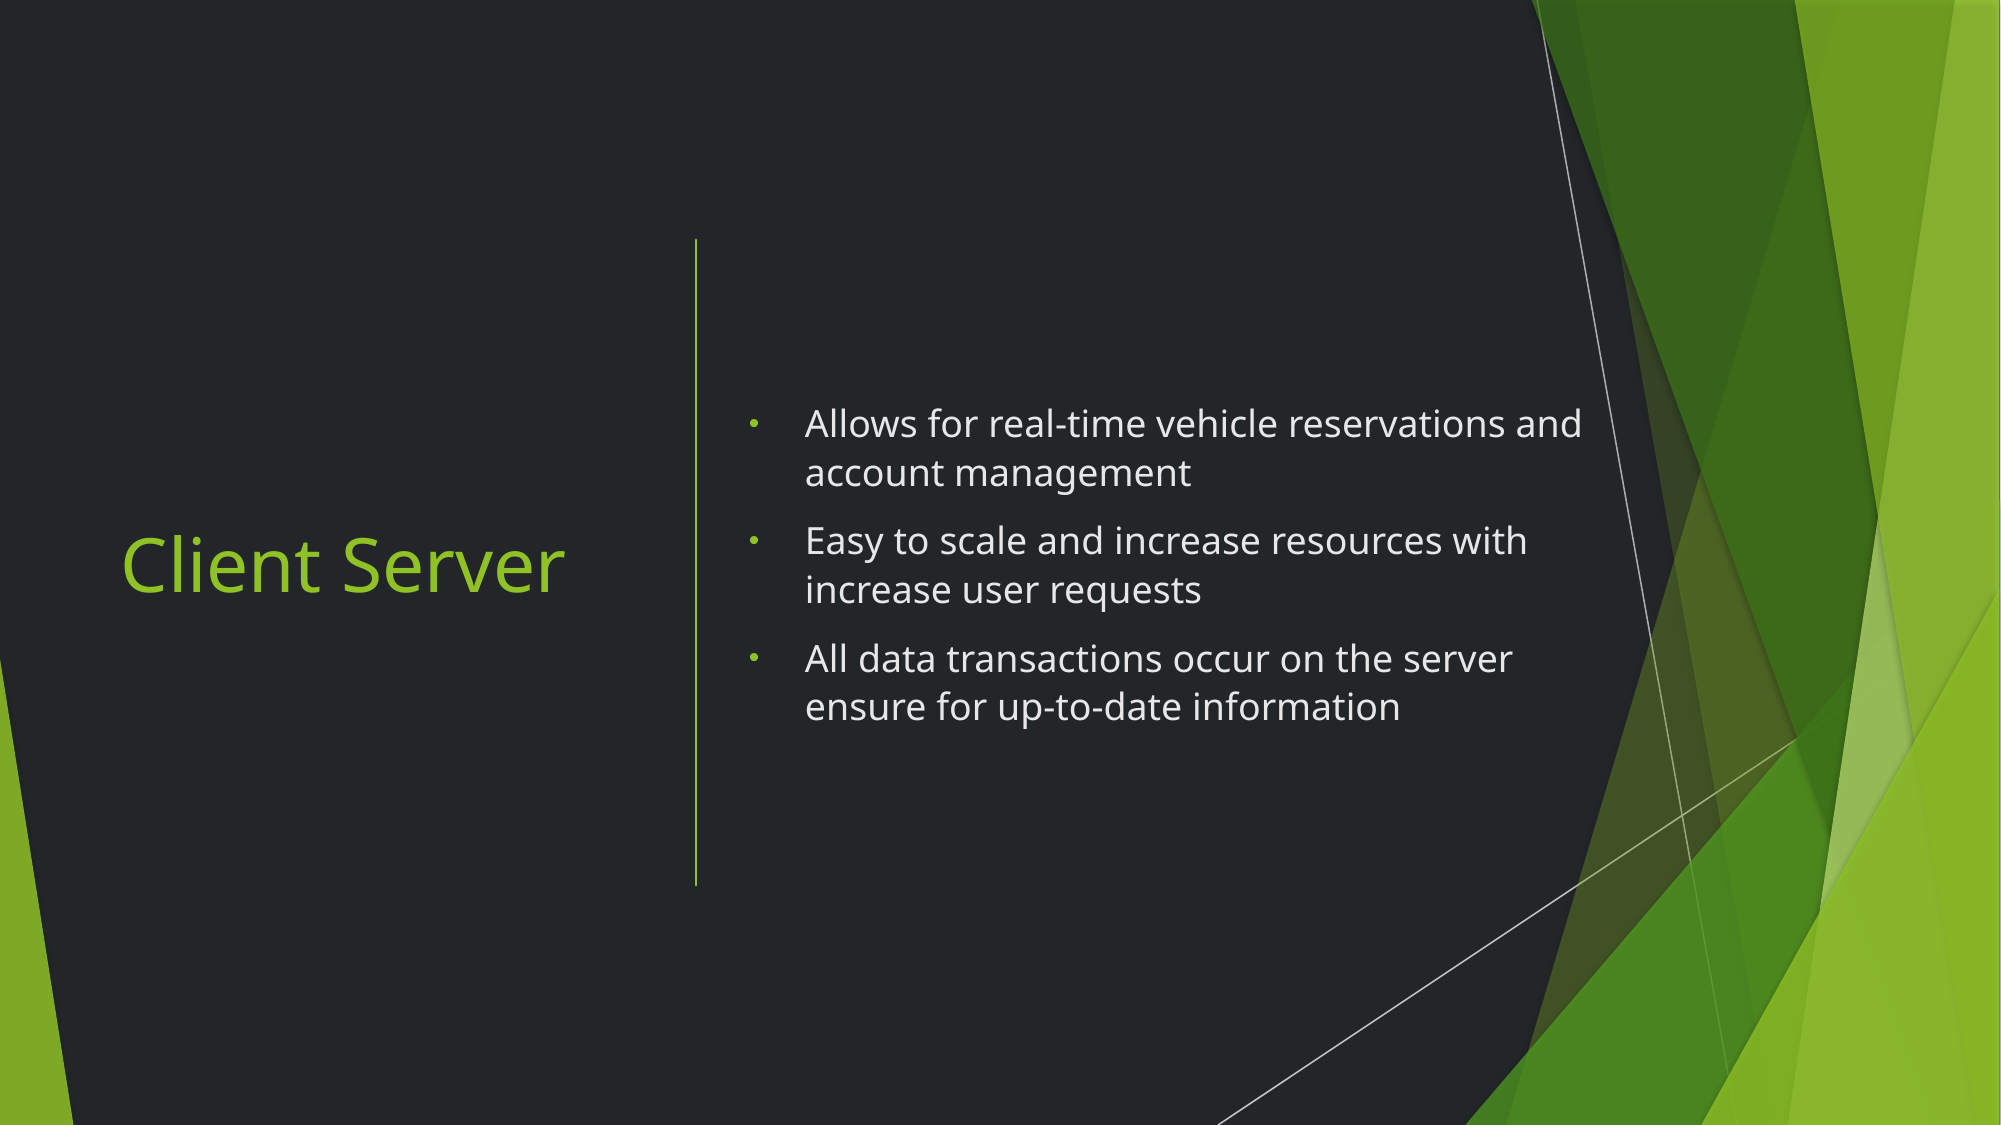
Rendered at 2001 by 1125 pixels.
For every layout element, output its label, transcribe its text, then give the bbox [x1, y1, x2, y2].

title Client Server [105, 133, 658, 991]
list Allows for real-time vehicle reservations and account management Easy to scale and increase resources with increase user requests All data transactions occur on the server ensure for up-to-date information [733, 133, 1637, 991]
